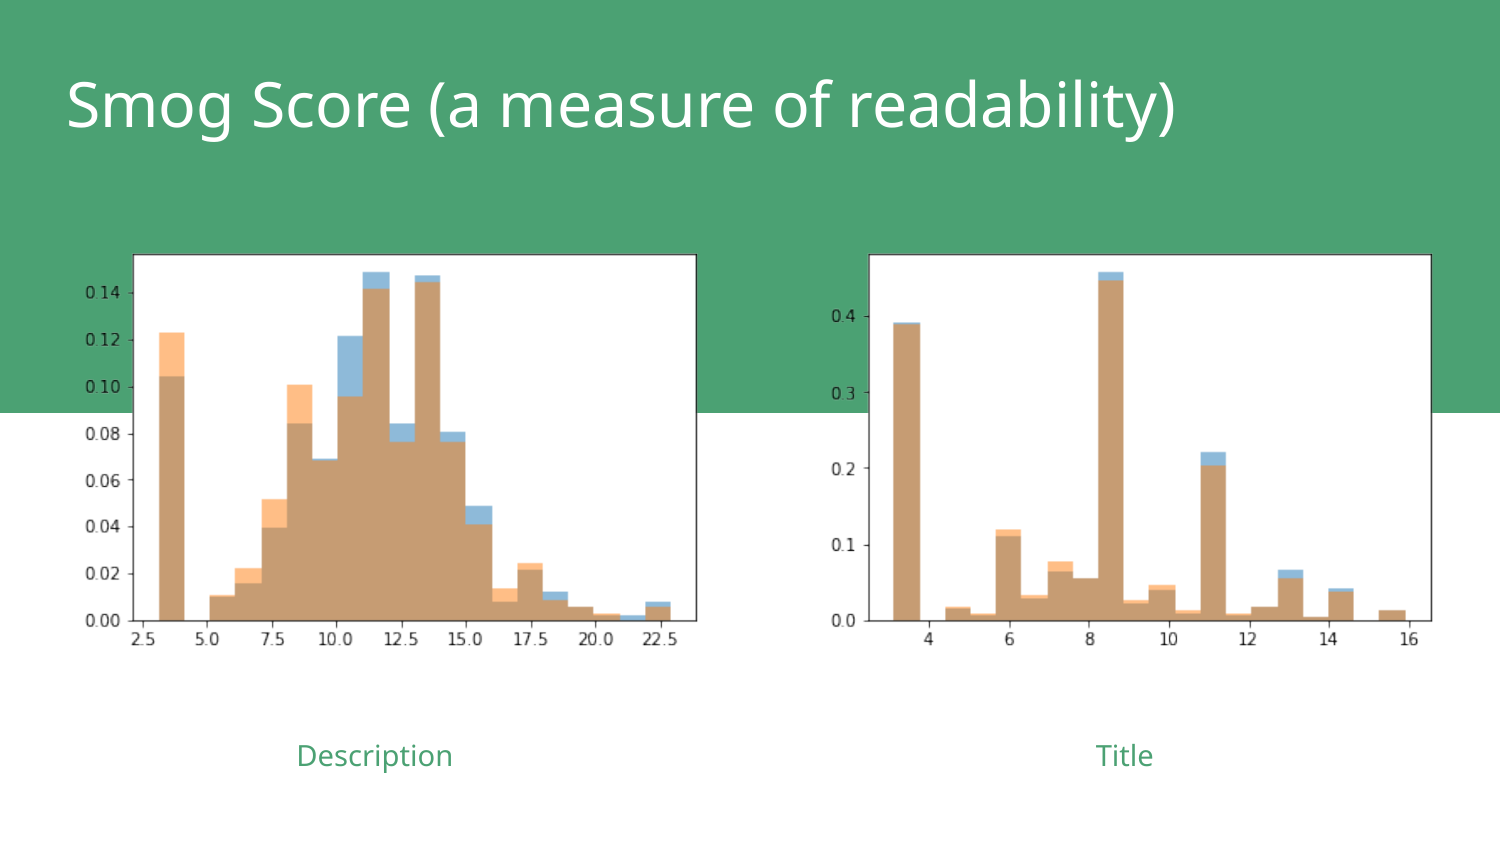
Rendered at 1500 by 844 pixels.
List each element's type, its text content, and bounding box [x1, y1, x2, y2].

list Title [938, 717, 1312, 844]
picture [72, 237, 713, 661]
list Description [190, 717, 560, 844]
picture [818, 237, 1449, 661]
title Smog Score (a measure of readability) [51, 50, 1271, 202]
